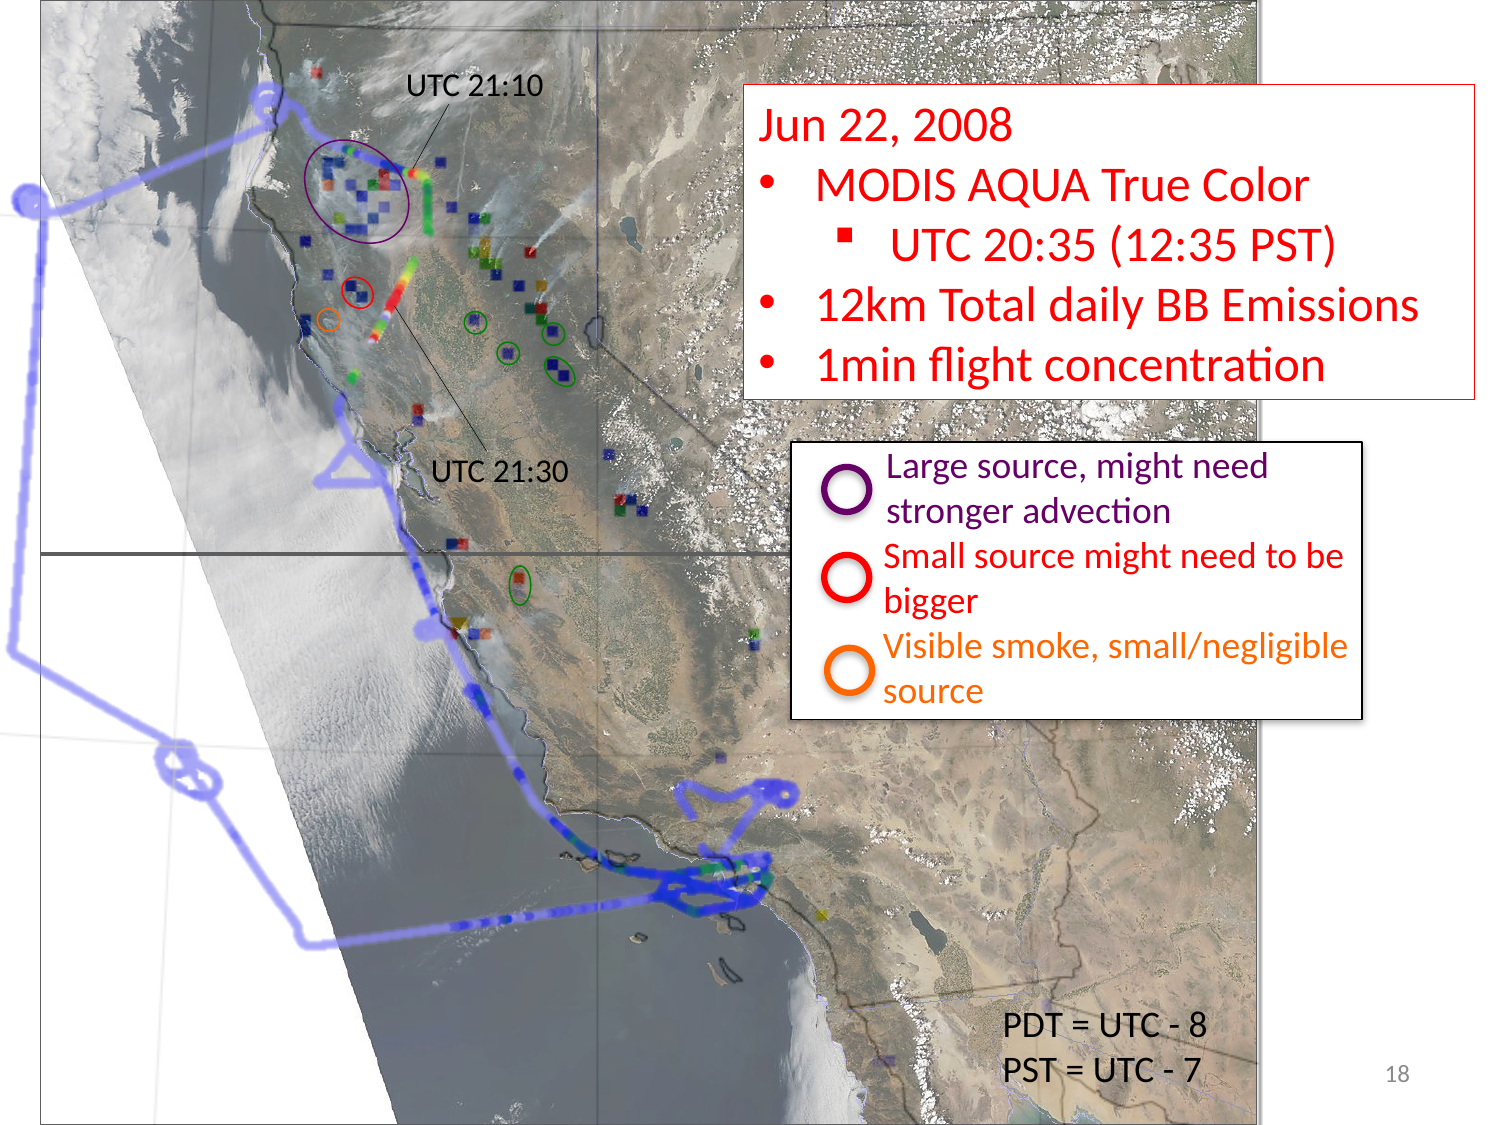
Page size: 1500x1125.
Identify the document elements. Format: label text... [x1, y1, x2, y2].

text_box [389, 55, 561, 170]
text_box Jun 22, 2008 MODIS AQUA True Color UTC 20:35 (12:35 PST) 12km Total daily BB Emissions 1min flight concentration [1268, 84, 1475, 400]
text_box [0, 0, 1263, 1125]
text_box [790, 433, 1426, 720]
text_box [394, 305, 586, 498]
slide_number 18 [1268, 1042, 1425, 1103]
